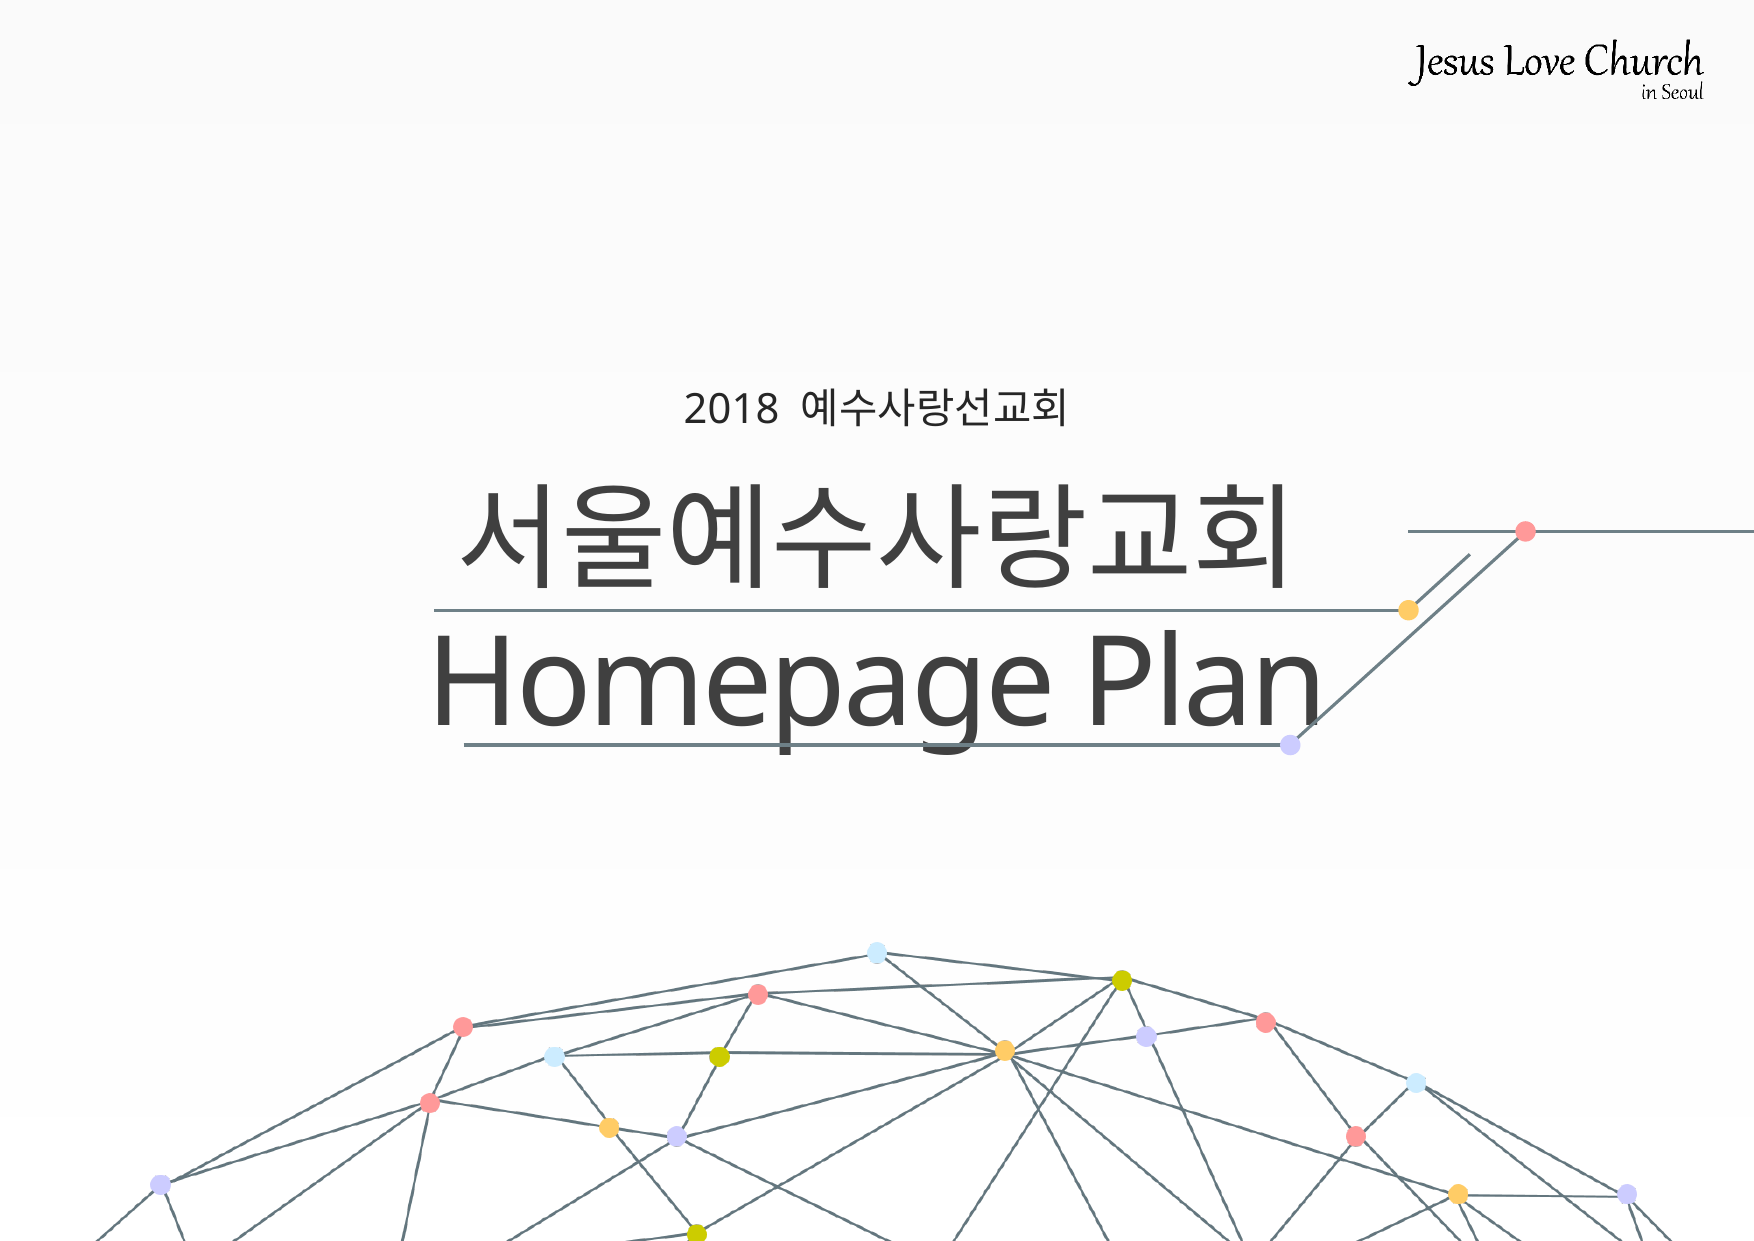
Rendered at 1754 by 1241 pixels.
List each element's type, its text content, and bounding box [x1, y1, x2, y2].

picture [1408, 33, 1704, 116]
picture [50, 942, 1754, 1241]
text_box 서울예수사랑교회 Homepage Plan [0, 469, 1754, 758]
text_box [434, 521, 1754, 756]
text_box 2018 예수사랑선교회 [669, 380, 1085, 440]
